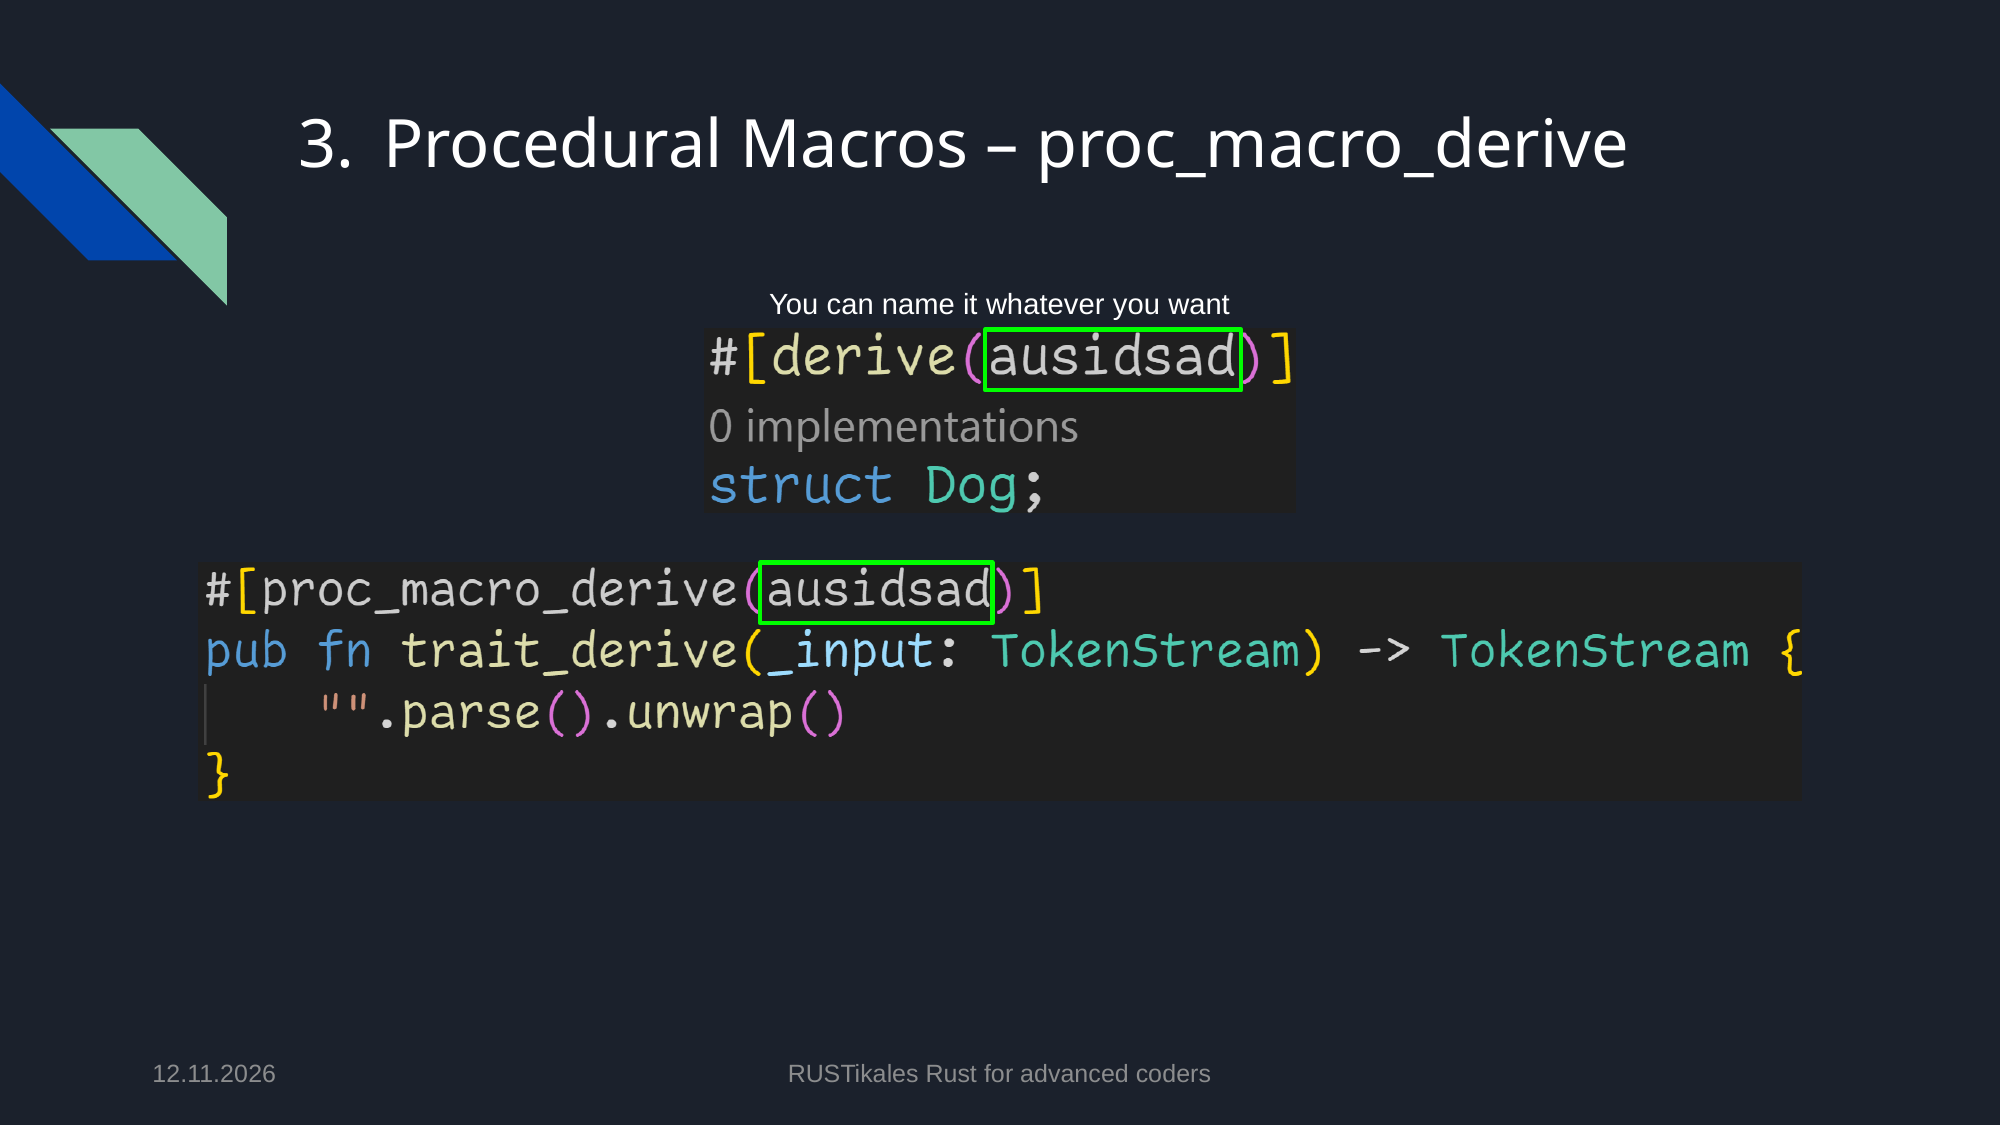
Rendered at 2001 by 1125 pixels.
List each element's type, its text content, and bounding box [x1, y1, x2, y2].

footer RUSTikales Rust for advanced coders [662, 1042, 1338, 1103]
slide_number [137, 1042, 588, 1103]
title Procedural Macros – proc_macro_derive [283, 86, 1824, 287]
text_box You can name it whatever you want [754, 278, 1246, 327]
picture [704, 328, 1296, 513]
picture [198, 562, 1802, 801]
